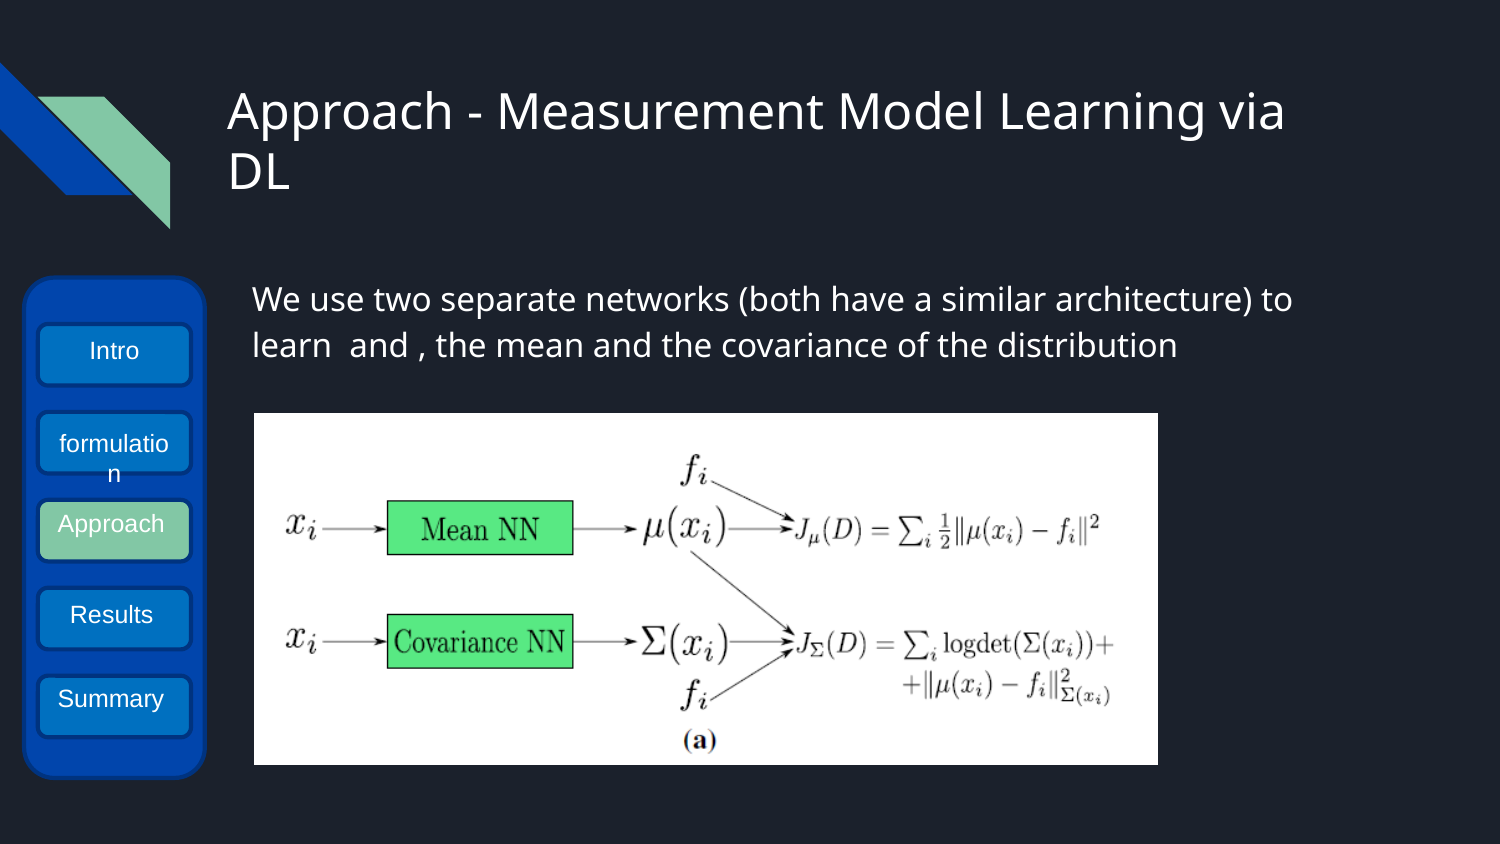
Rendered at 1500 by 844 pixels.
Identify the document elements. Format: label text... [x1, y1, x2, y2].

picture [253, 413, 1159, 765]
title Approach - Measurement Model Learning via DL [212, 64, 1368, 215]
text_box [23, 277, 206, 779]
